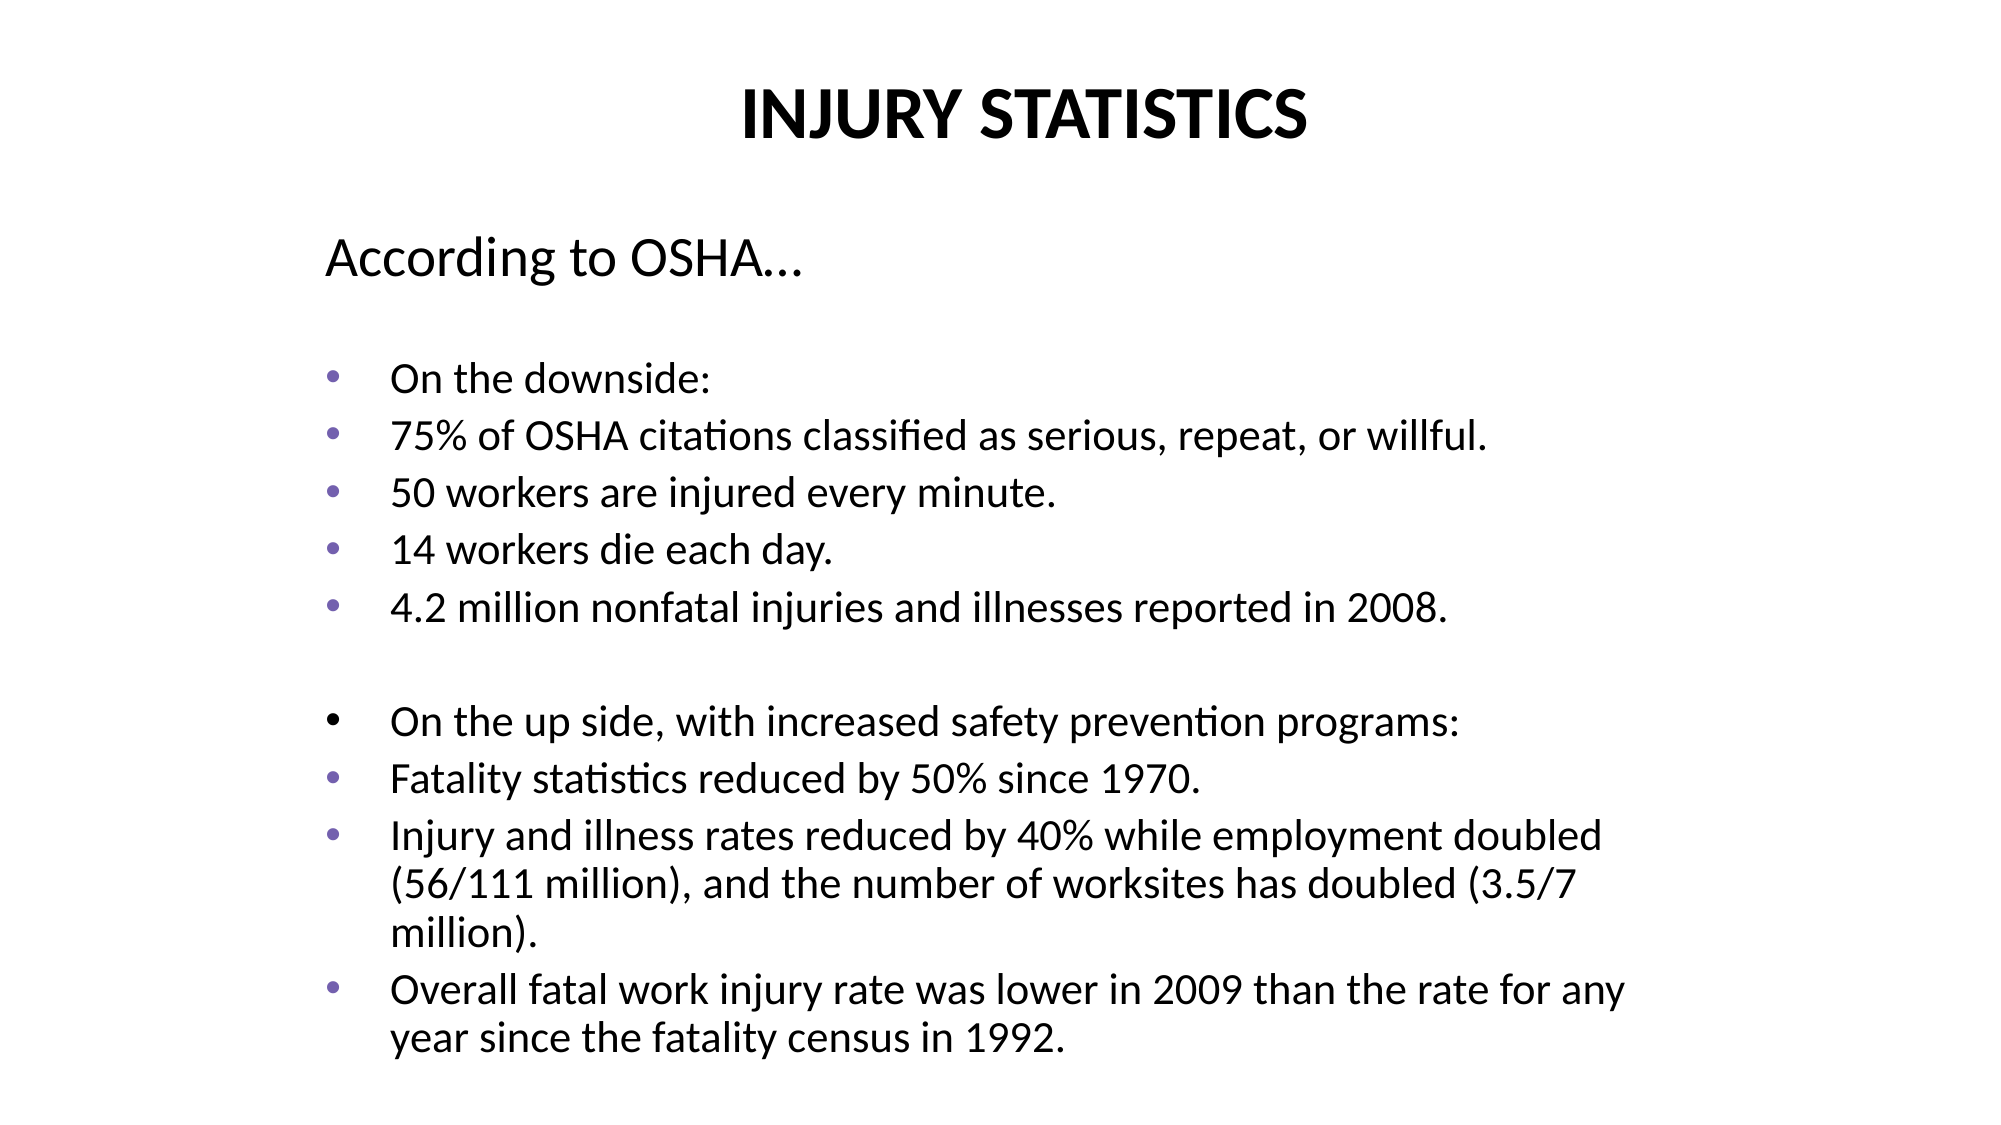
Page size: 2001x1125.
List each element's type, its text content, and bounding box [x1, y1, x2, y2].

text_box INJURY STATISTICS [274, 0, 1775, 223]
text_box According to OSHA… On the downside: 75% of OSHA citations classified as serious, repeat, or willful. 50 workers are injured every minute. 14 workers die each day. 4.2 million nonfatal injuries and illnesses reported in 2008. On the up side, with increased safety prevention programs: Fatality statistics reduced by 50% since 1970. Injury and illness rates reduced by 40% while employment doubled (56/111 million), and the number of worksites has doubled (3.5/7 million). Overall fatal work injury rate was lower in 2009 than the rate for any year since the fatality census in 1992. [294, 219, 1707, 1071]
